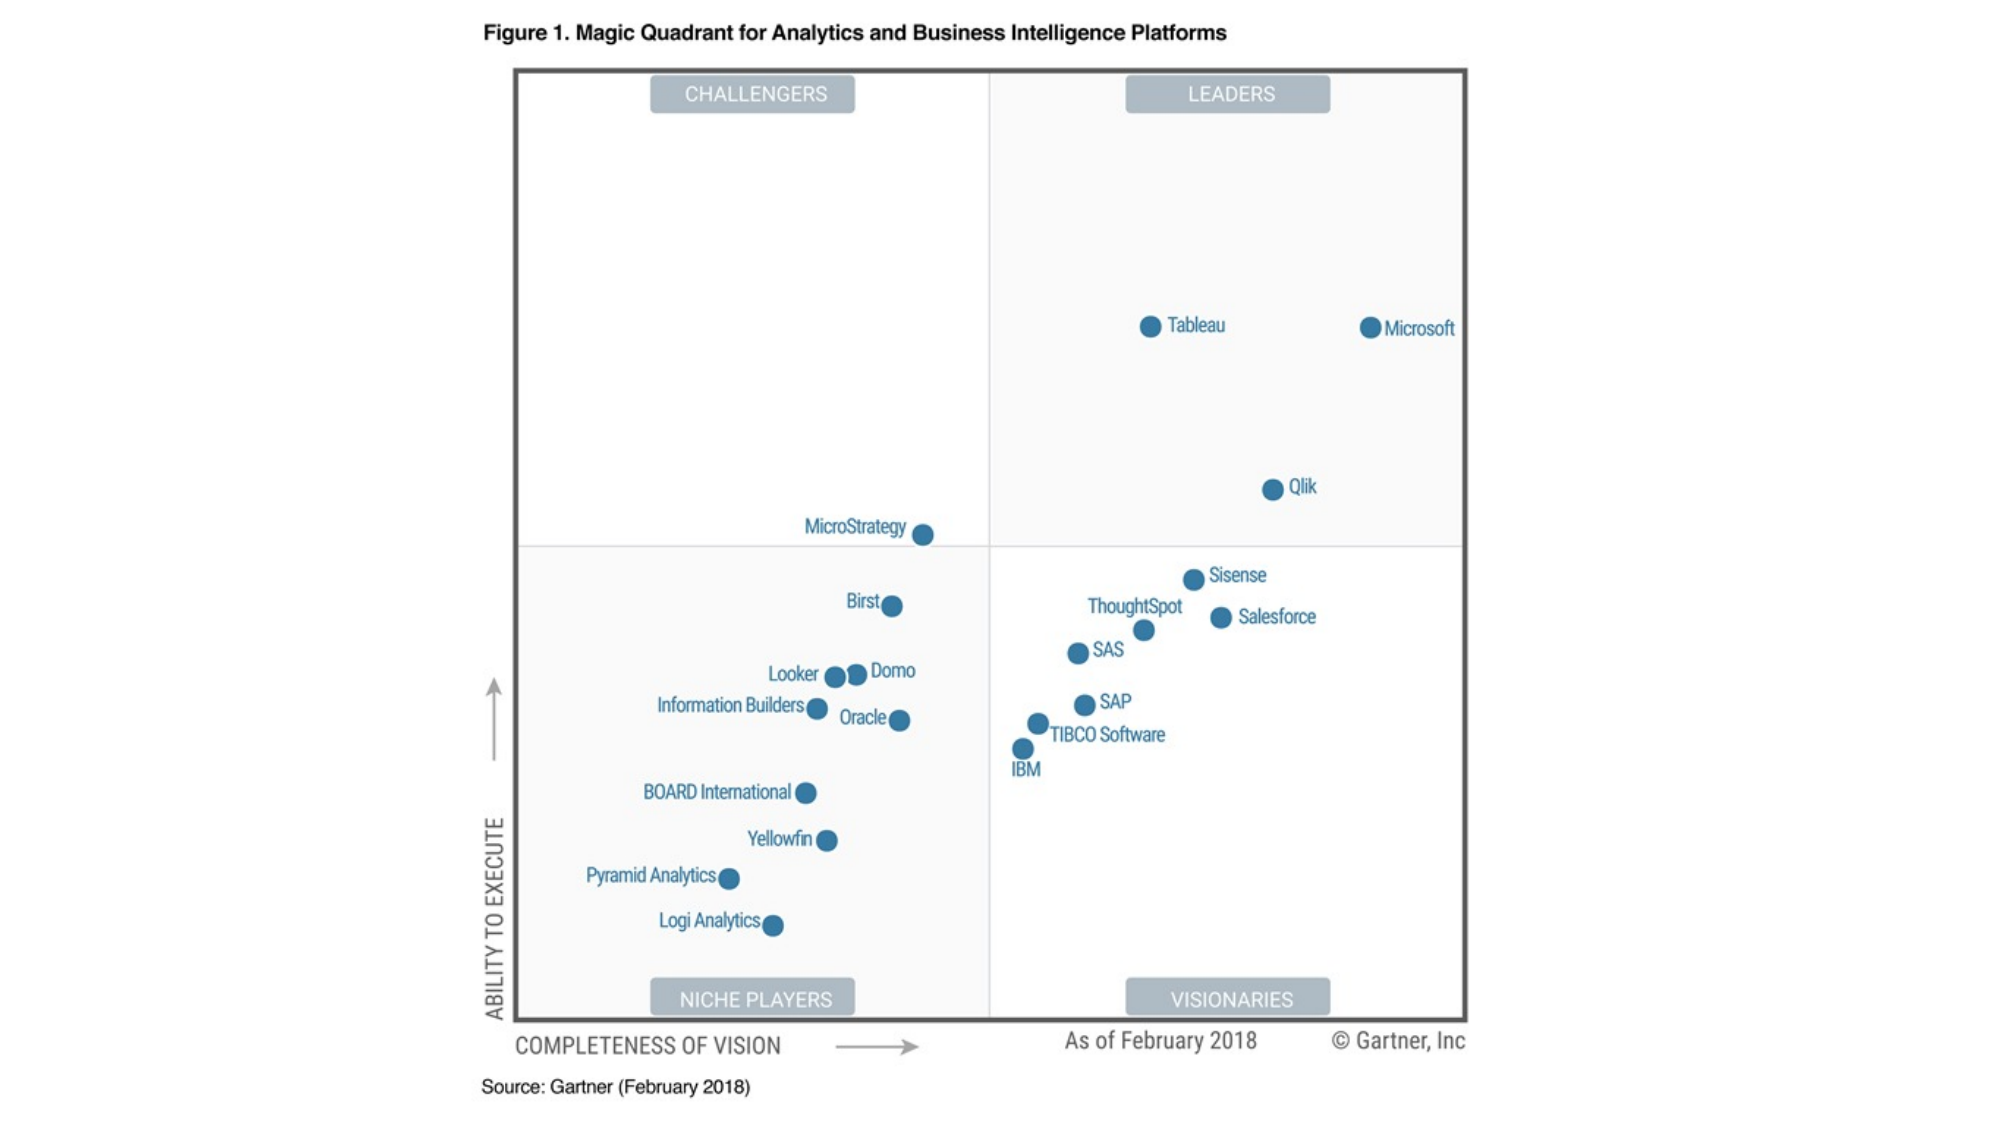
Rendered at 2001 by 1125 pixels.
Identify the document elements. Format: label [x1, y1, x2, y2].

picture [460, 0, 1539, 1125]
